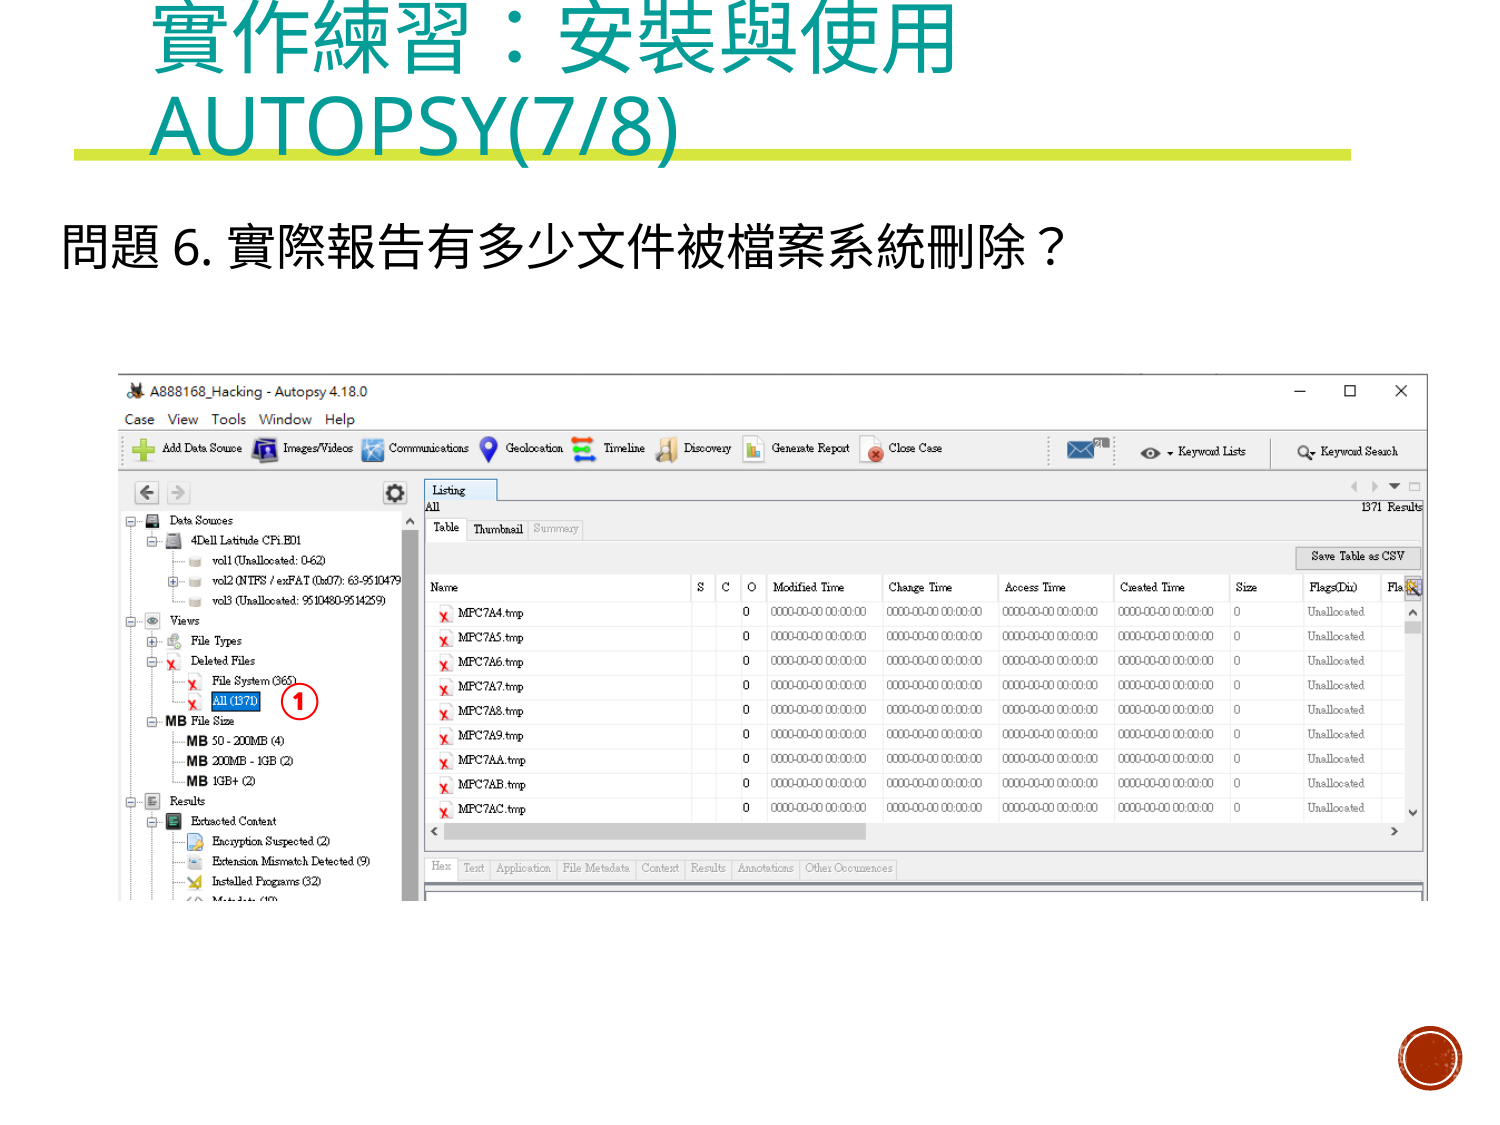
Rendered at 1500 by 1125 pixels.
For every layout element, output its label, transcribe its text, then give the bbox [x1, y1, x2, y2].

picture [118, 373, 1428, 901]
title 實作練習：安裝與使用Autopsy(7/8) [134, 21, 1483, 149]
text_box 問題6.實際報告有多少文件被檔案系統刪除？ [45, 208, 1091, 283]
